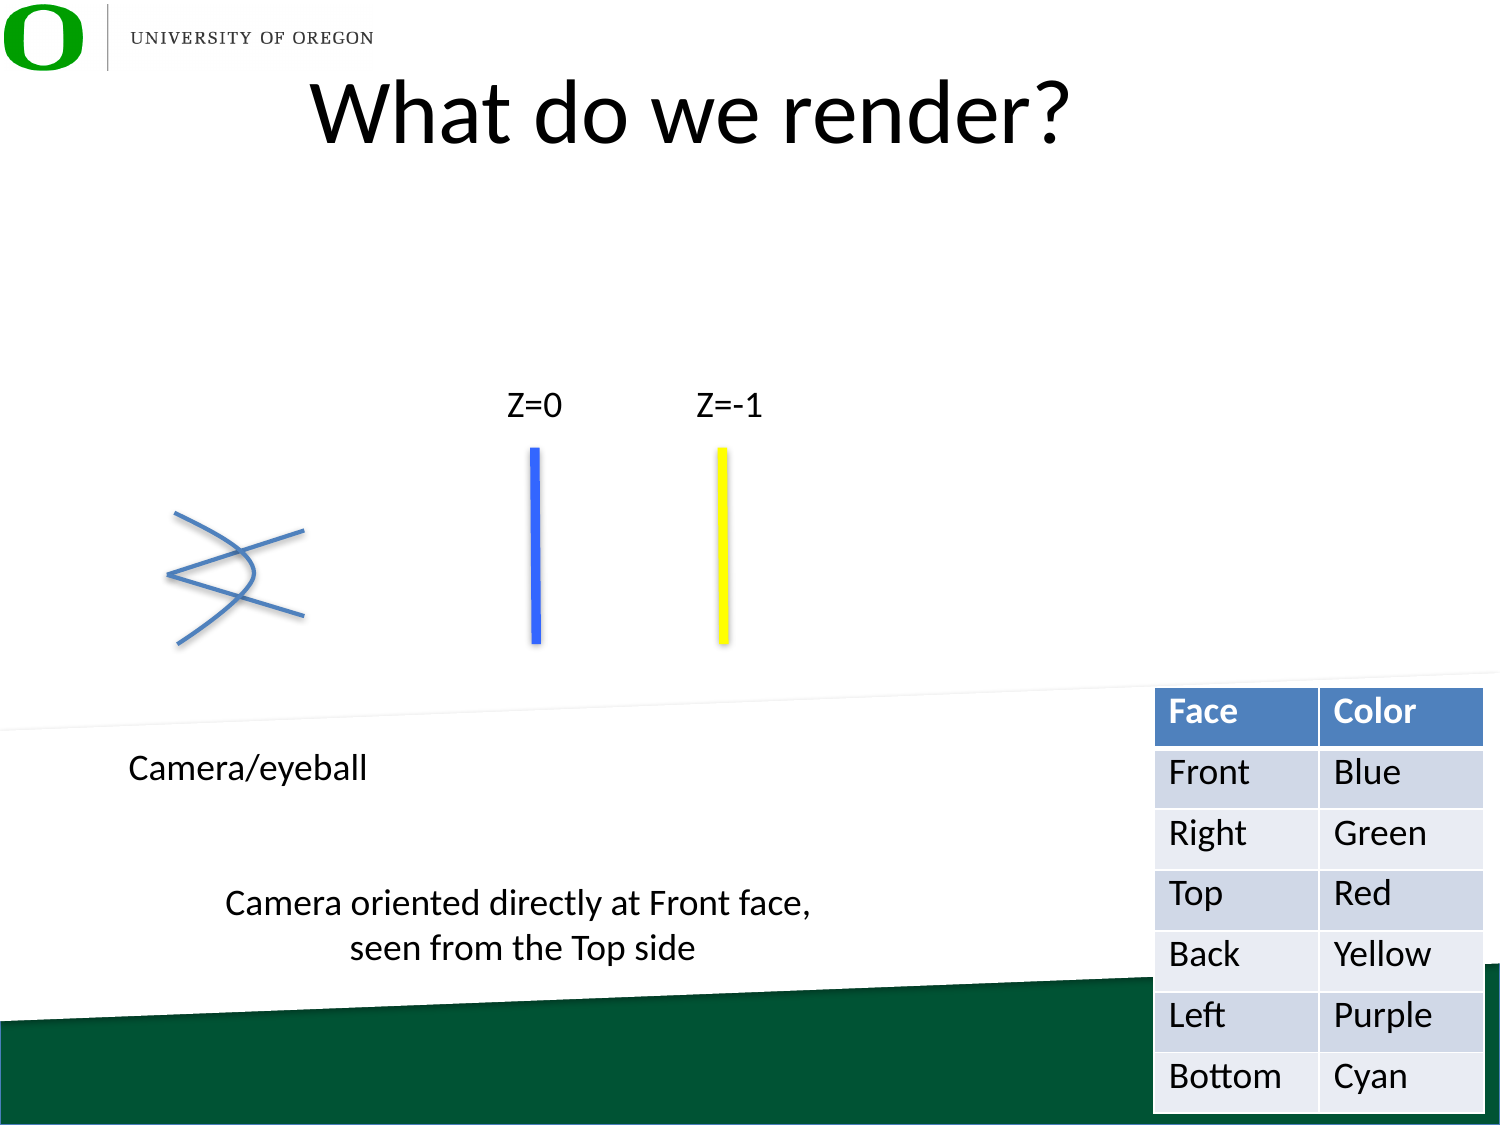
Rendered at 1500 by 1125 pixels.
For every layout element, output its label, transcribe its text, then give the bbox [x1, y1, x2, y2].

table_cell Right [1155, 810, 1318, 869]
table_header Face [1155, 688, 1318, 746]
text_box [166, 530, 305, 574]
title What do we render? [23, 25, 1362, 189]
text_box Camera oriented directly at Front face, seen from the Top side [210, 870, 836, 976]
table_cell Left [1155, 993, 1318, 1052]
table_cell Back [1155, 932, 1318, 991]
table_cell Red [1320, 871, 1483, 930]
table_cell Blue [1320, 751, 1483, 808]
table_cell Green [1320, 810, 1483, 869]
text_box Z=-1 [681, 372, 779, 432]
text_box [166, 574, 305, 617]
table_cell Bottom [1155, 1053, 1318, 1112]
text_box Z=0 [492, 372, 578, 432]
table_cell Top [1155, 871, 1318, 930]
text_box [173, 510, 210, 528]
table_cell Yellow [1320, 932, 1483, 991]
table_header Color [1320, 688, 1483, 746]
table_cell Purple [1320, 993, 1483, 1052]
table_cell Cyan [1320, 1053, 1483, 1112]
picture [4, 4, 373, 71]
table_cell Front [1155, 751, 1318, 808]
text_box [176, 626, 208, 646]
text_box Camera/eyeball [113, 735, 383, 796]
